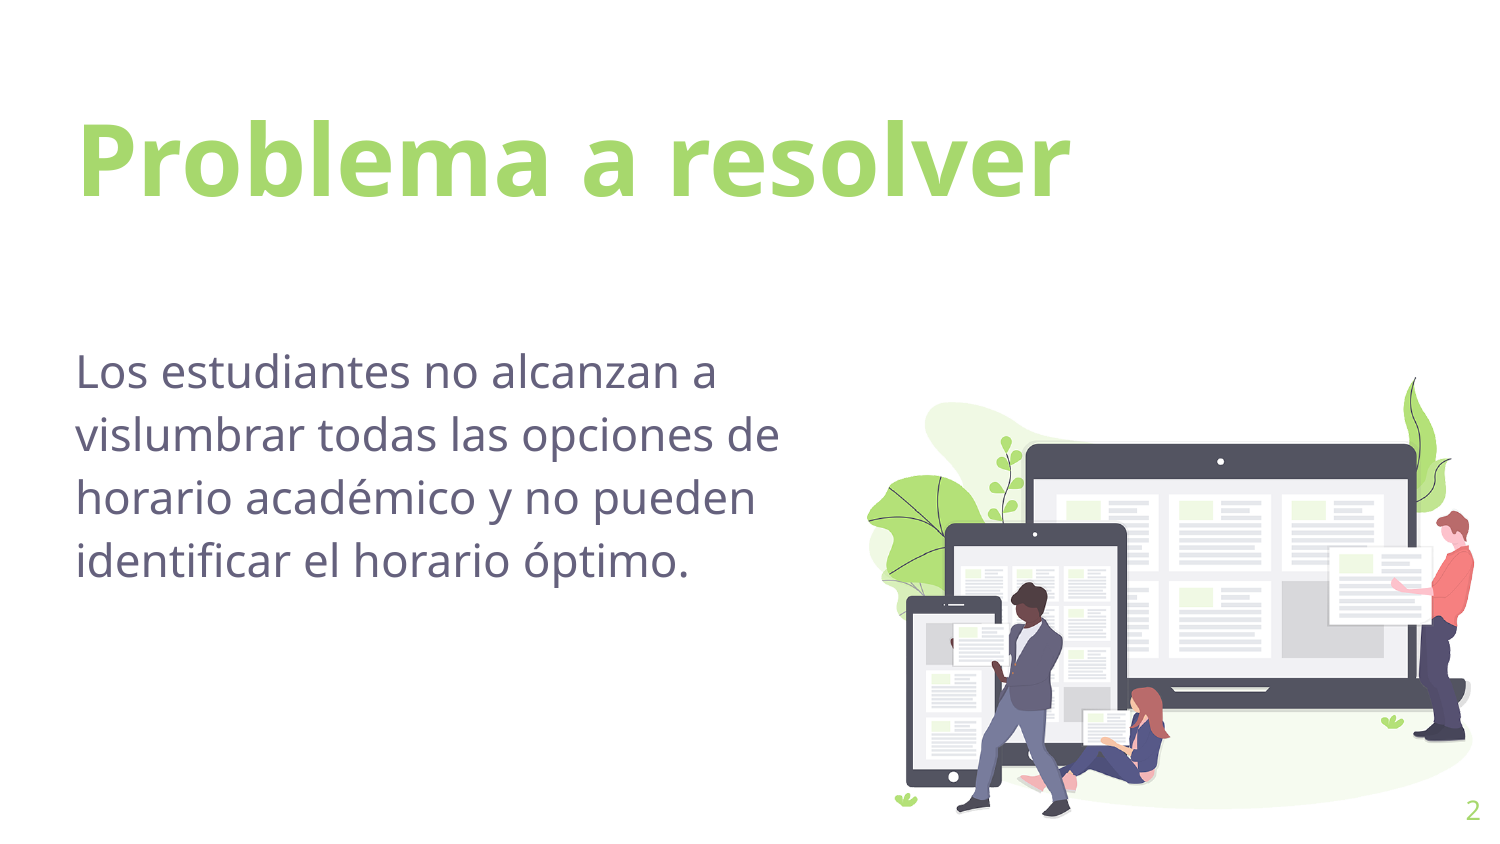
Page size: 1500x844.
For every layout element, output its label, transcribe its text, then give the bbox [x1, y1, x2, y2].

slide_number ‹#› [1391, 779, 1482, 844]
title Problema a resolver [75, 75, 1109, 217]
picture [867, 377, 1475, 819]
list Los estudiantes no alcanzan a vislumbrar todas las opciones de horario académico y no pueden identificar el horario óptimo. [75, 334, 884, 640]
